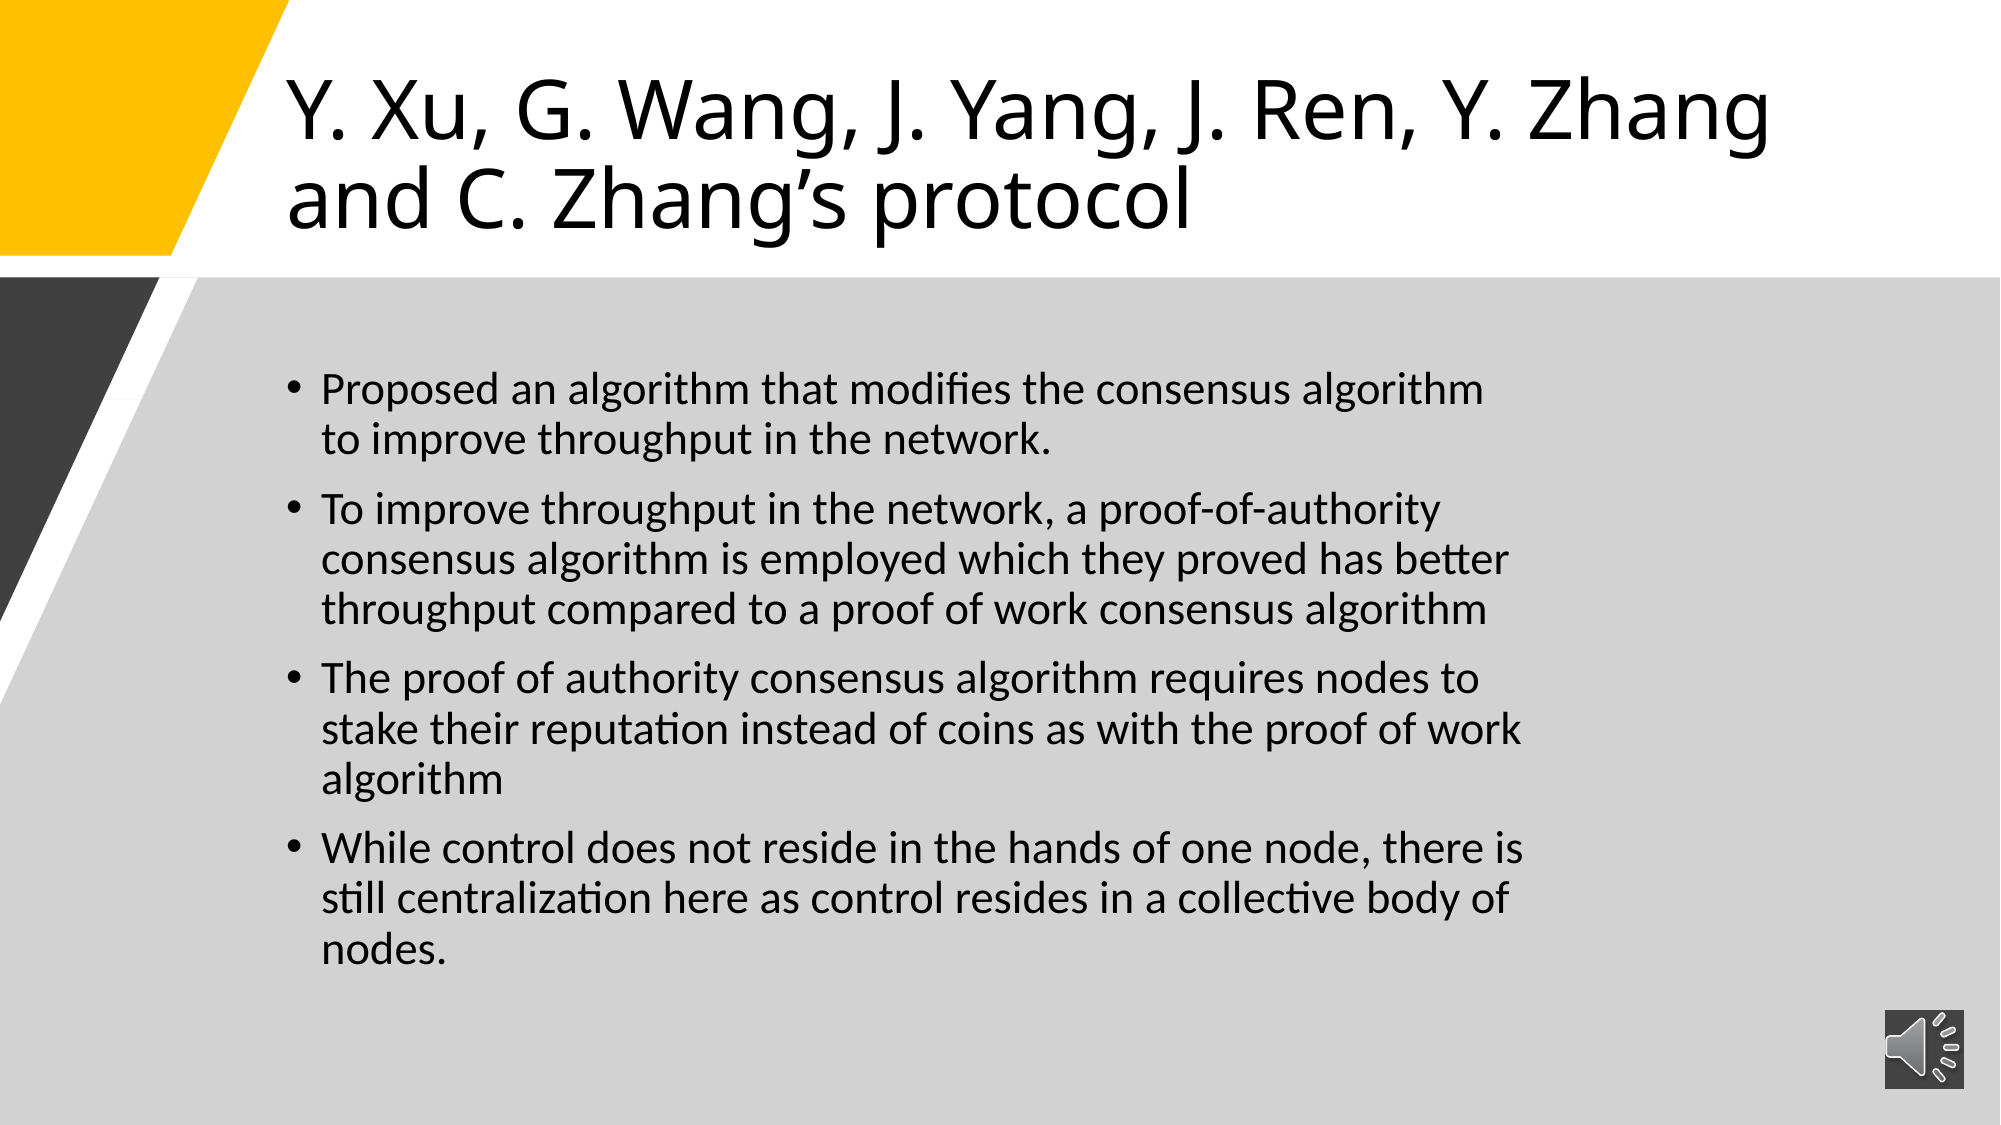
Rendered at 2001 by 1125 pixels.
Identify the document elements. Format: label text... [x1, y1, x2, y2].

text_box [0, 276, 2000, 1125]
text_box [0, 276, 162, 622]
text_box [0, 0, 291, 257]
list Proposed an algorithm that modifies the consensus algorithm to improve throughput in the network. To improve throughput in the network, a proof-of-authority consensus algorithm is employed which they proved has better throughput compared to a proof of work consensus algorithm The proof of authority consensus algorithm requires nodes to stake their reputation instead of coins as with the proof of work algorithm While control does not reside in the hands of one node, there is still centralization here as control resides in a collective body of nodes. [271, 356, 1543, 1020]
picture [1884, 1009, 1965, 1090]
title Y. Xu, G. Wang, J. Yang, J. Ren, Y. Zhang and C. Zhang’s protocol [271, 60, 1808, 255]
